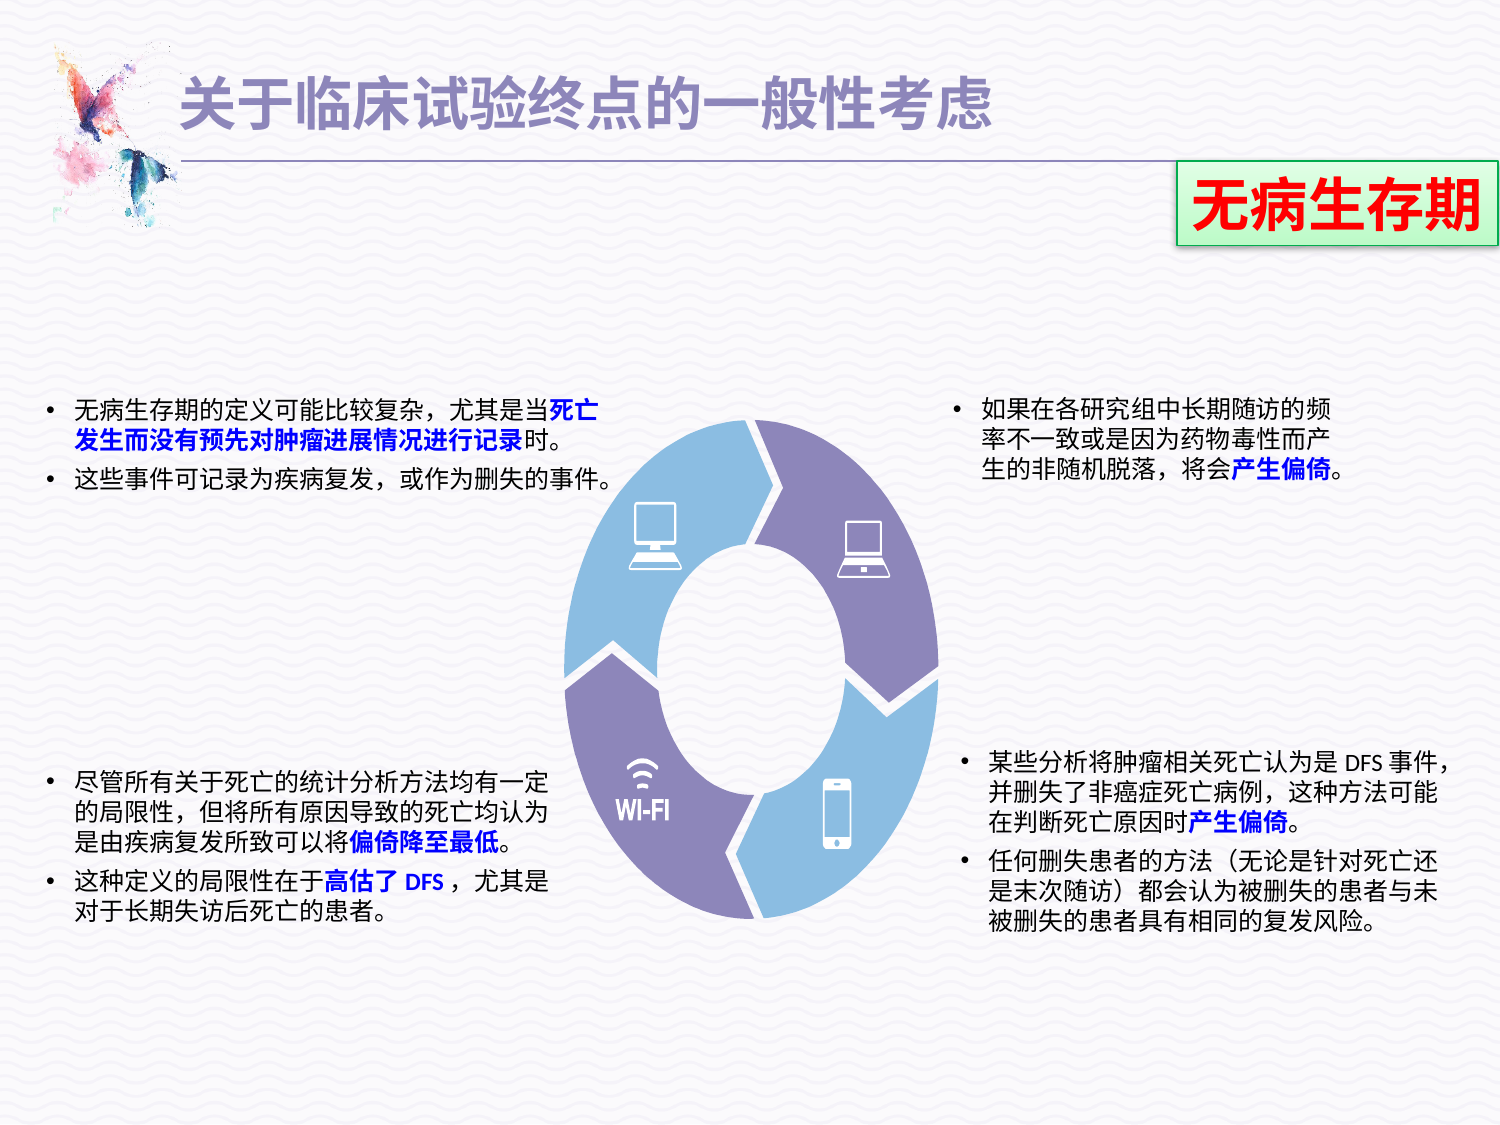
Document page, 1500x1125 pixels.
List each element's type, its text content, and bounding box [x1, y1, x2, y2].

text_box 无病生存期 [1176, 160, 1499, 246]
text_box 某些分析将肿瘤相关死亡认为是DFS事件，并删失了非癌症死亡病例，这种方法可能在判断死亡原因时产生偏倚。 任何删失患者的方法（无论是针对死亡还是末次随访）都会认为被删失的患者与未被删失的患者具有相同的复发风险。 [949, 740, 1457, 981]
text_box 如果在各研究组中长期随访的频率不一致或是因为药物毒性而产生的非随机脱落，将会产生偏倚。 [941, 388, 1355, 490]
text_box 尽管所有关于死亡的统计分析方法均有一定的局限性，但将所有原因导致的死亡均认为是由疾病复发所致可以将偏倚降至最低。 这种定义的局限性在于高估了DFS，尤其是对于长期失访后死亡的患者。 [34, 760, 586, 931]
text_box 关于临床试验终点的一般性考虑 [186, 66, 1047, 137]
picture [0, 0, 1500, 1125]
text_box 无病生存期的定义可能比较复杂，尤其是当死亡发生而没有预先对肿瘤进展情况进行记录时。 这些事件可记录为疾病复发，或作为删失的事件。 [34, 389, 626, 500]
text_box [563, 419, 939, 920]
